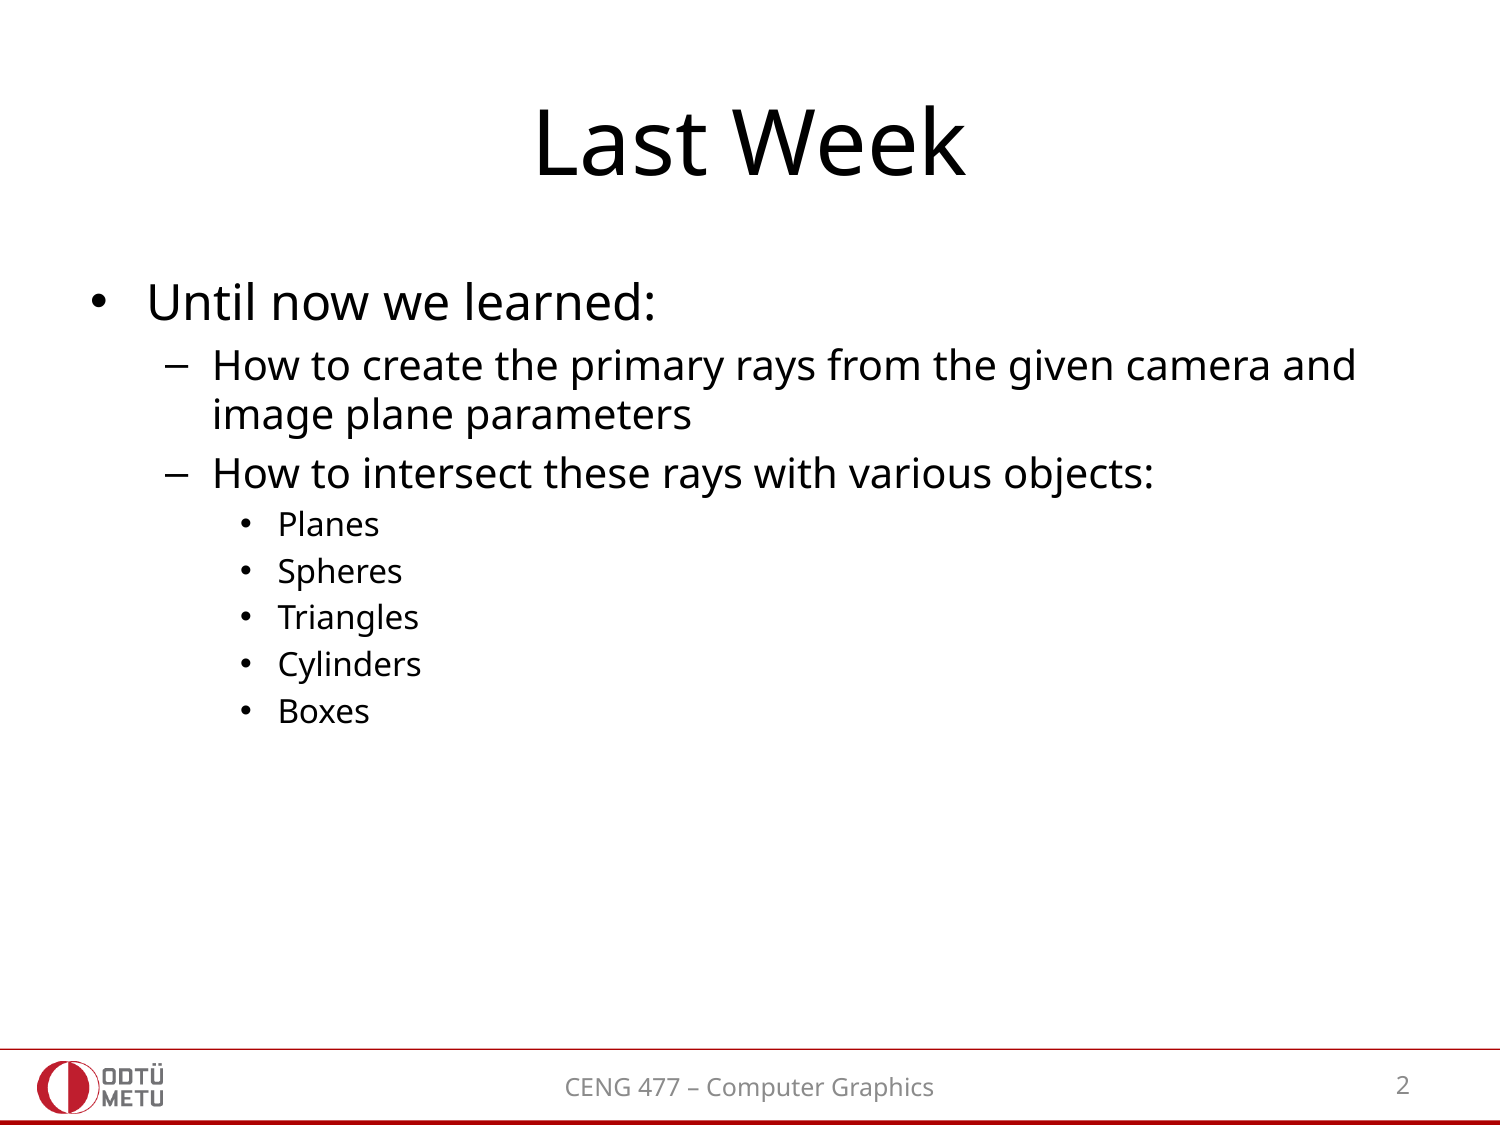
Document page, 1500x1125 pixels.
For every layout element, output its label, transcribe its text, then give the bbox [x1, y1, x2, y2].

picture [37, 1061, 163, 1114]
slide_number 2 [1074, 1056, 1425, 1117]
title Last Week [75, 45, 1425, 233]
list Until now we learned: How to create the primary rays from the given camera and image plane parameters How to intersect these rays with various objects: Planes Spheres Triangles Cylinders Boxes [75, 262, 1425, 1005]
footer CENG 477 – Computer Graphics [512, 1056, 988, 1117]
